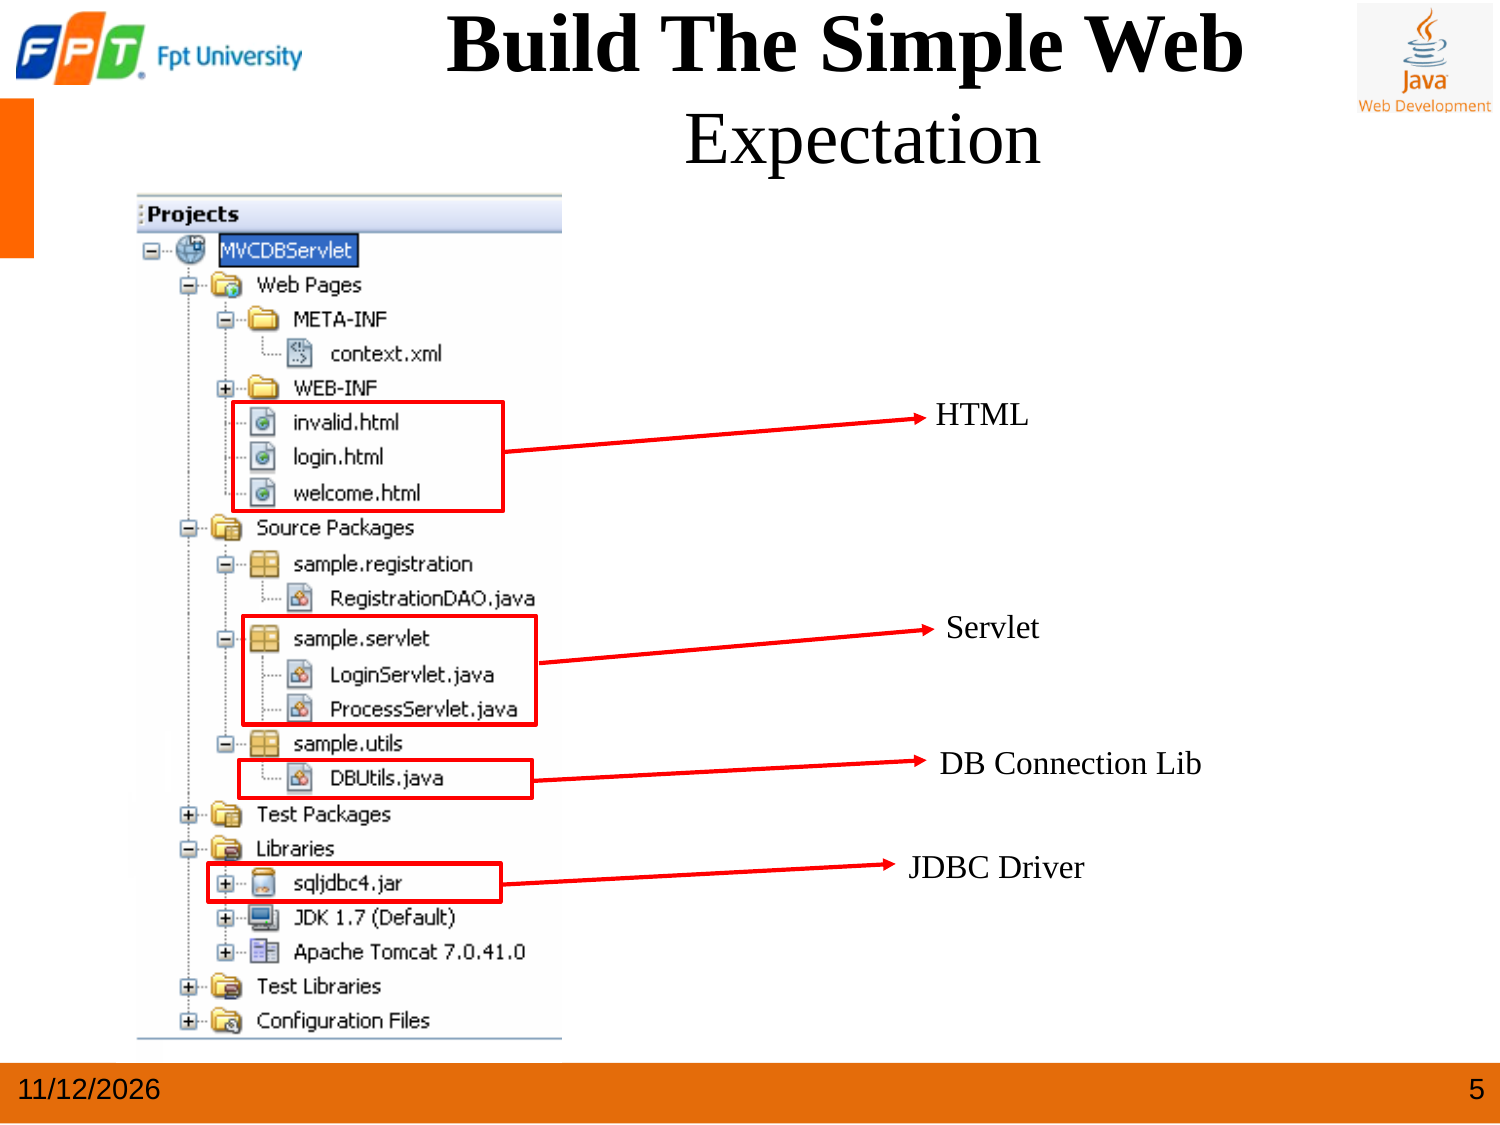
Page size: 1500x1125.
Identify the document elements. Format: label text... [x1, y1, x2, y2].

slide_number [2, 1063, 231, 1123]
picture [16, 11, 217, 85]
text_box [116, 181, 1259, 1064]
title Build The Simple Web Expectation [217, 0, 1500, 187]
slide_number 5 [1050, 1063, 1500, 1124]
